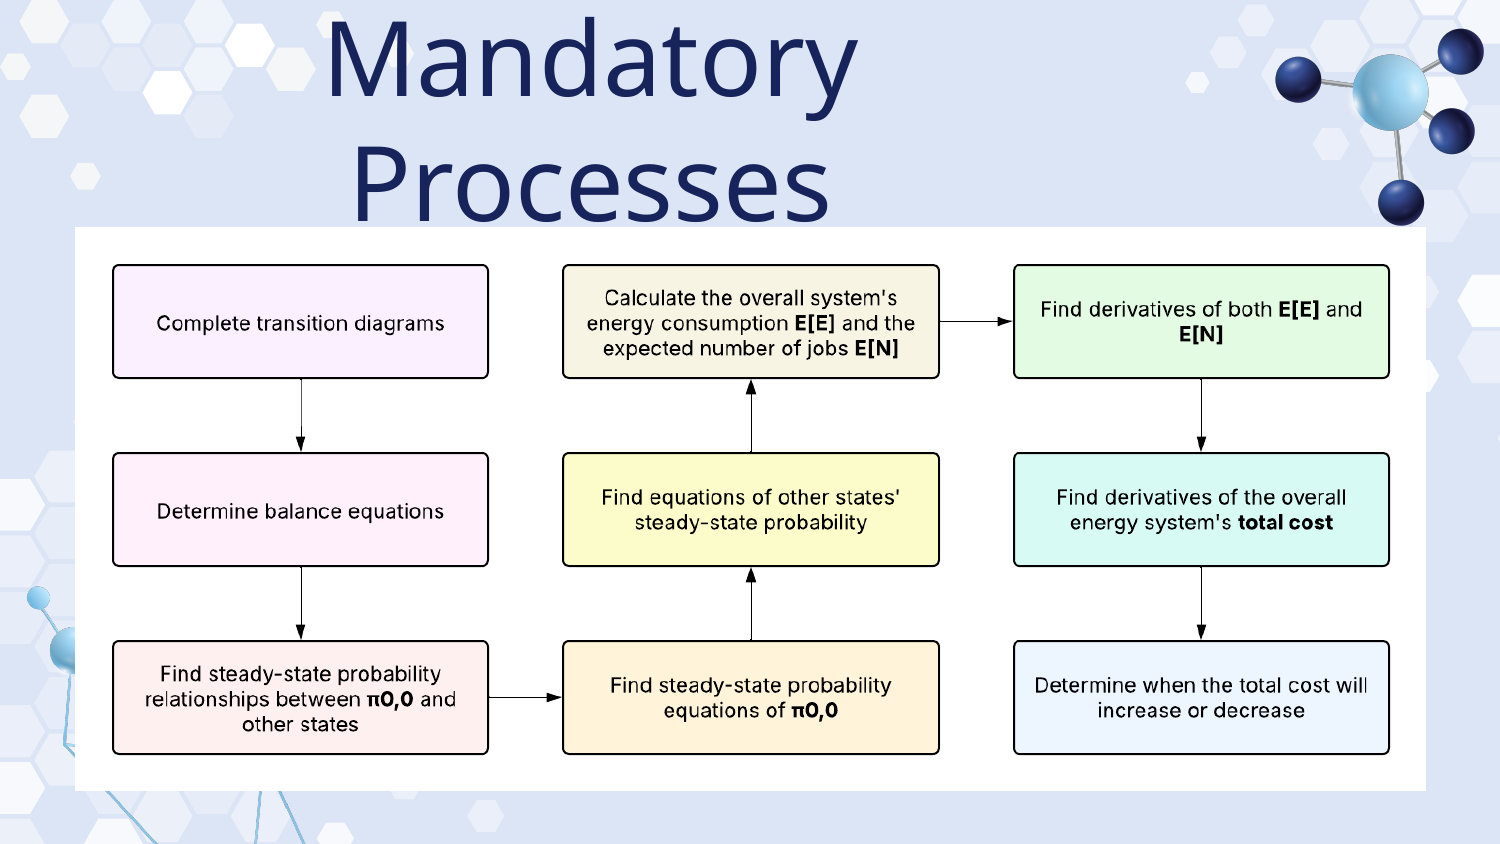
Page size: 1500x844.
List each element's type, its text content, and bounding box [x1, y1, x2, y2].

picture [0, 0, 1500, 844]
title Mandatory Processes [66, 53, 1115, 182]
